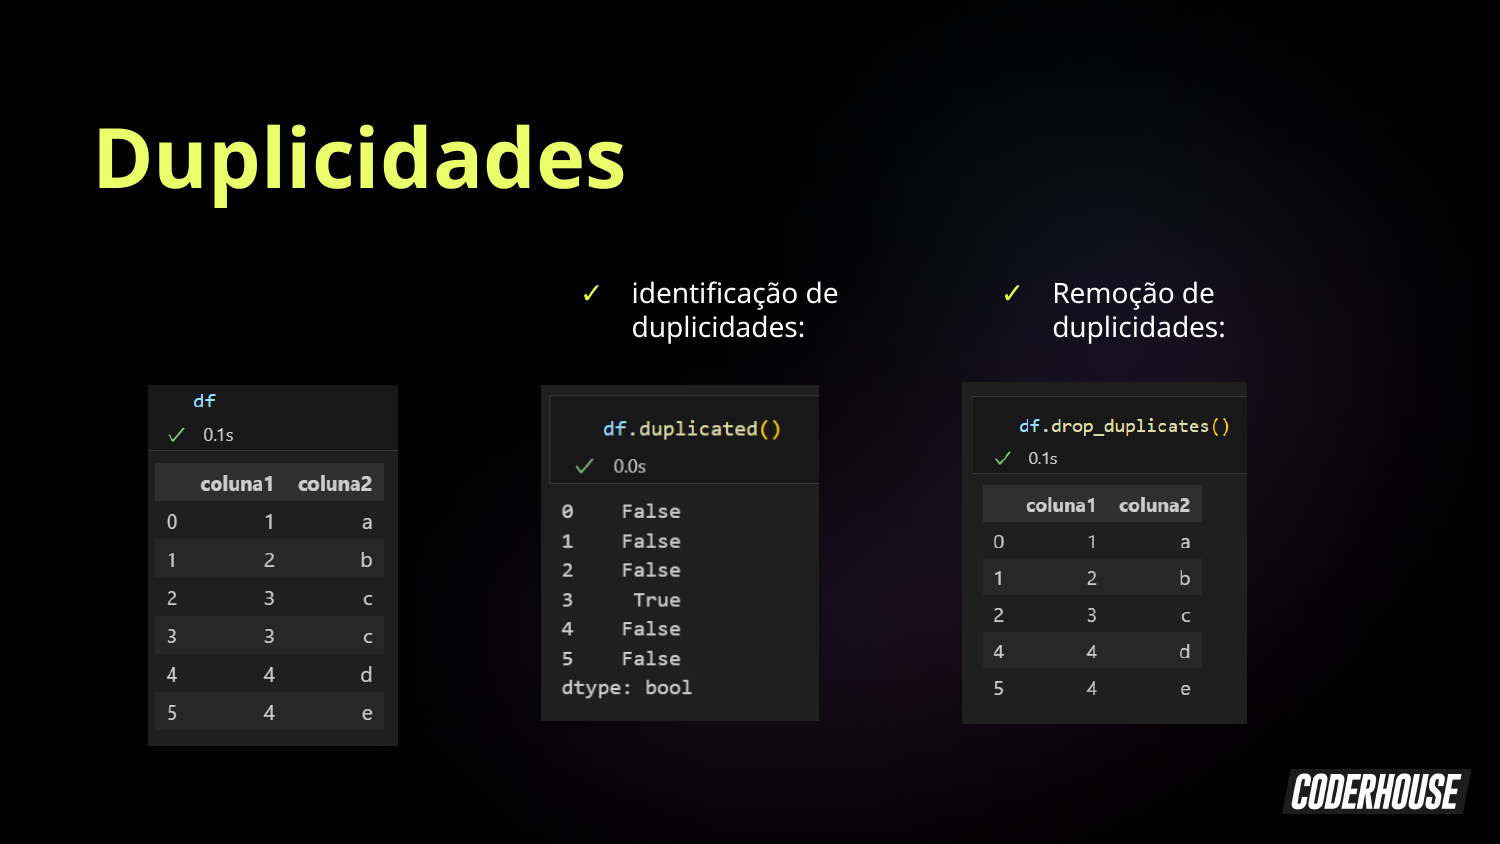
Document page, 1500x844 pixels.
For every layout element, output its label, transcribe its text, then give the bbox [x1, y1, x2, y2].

text_box Duplicidades [77, 101, 1414, 222]
text_box Remoção de duplicidades: [962, 260, 1399, 359]
text_box identificação de duplicidades: [541, 260, 962, 359]
picture [0, 0, 1500, 844]
